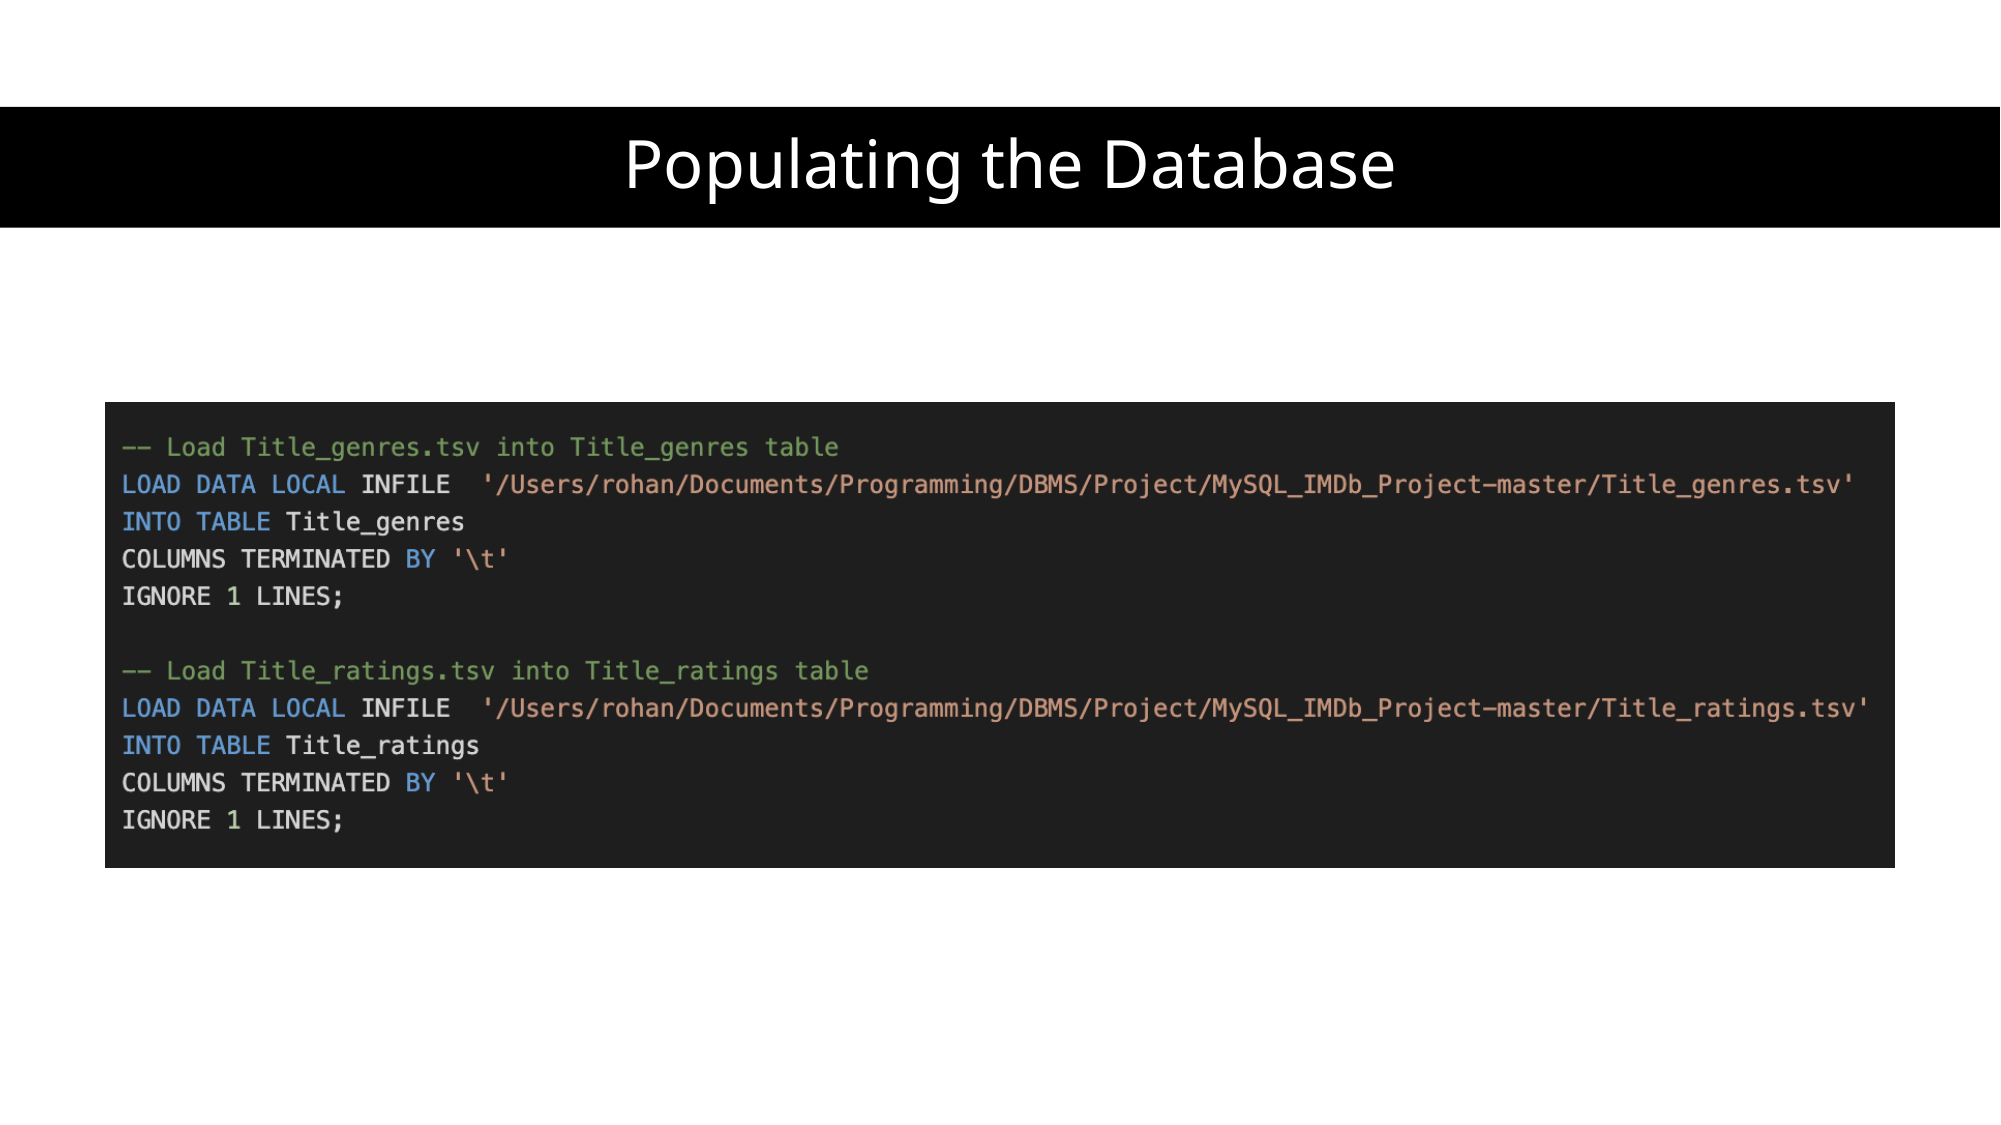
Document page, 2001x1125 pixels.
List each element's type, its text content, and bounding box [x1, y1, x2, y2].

text_box [0, 106, 2000, 229]
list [105, 402, 1895, 868]
title Populating the Database [91, 105, 1931, 228]
